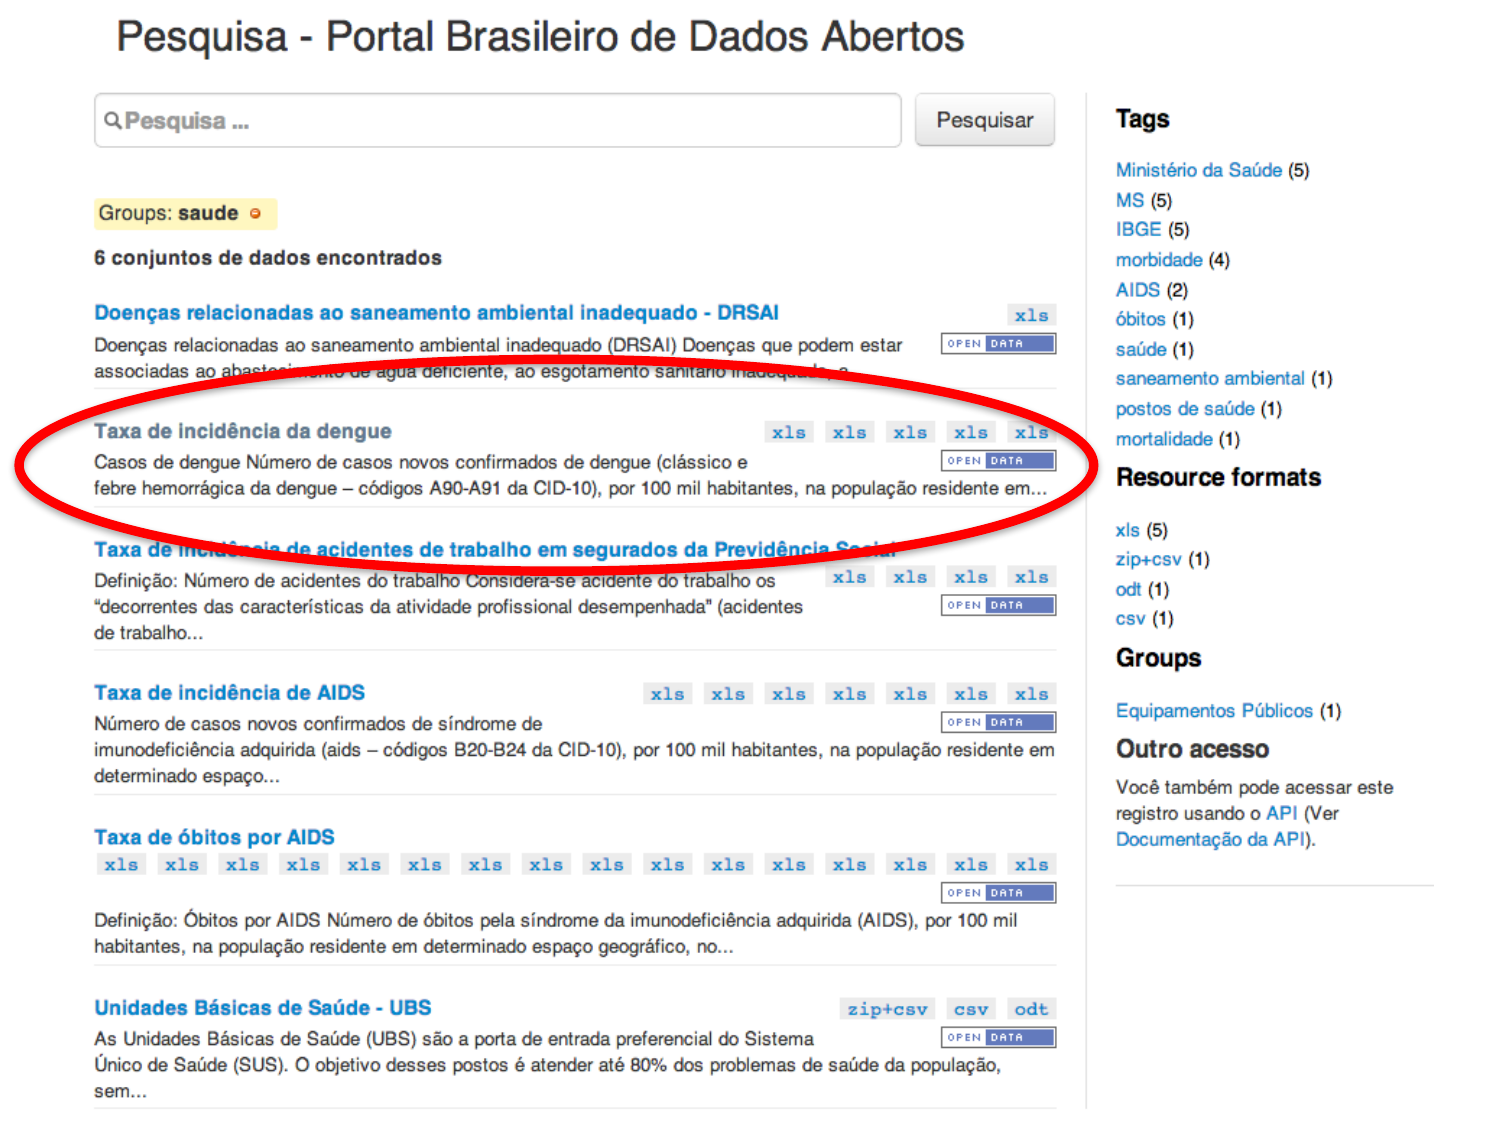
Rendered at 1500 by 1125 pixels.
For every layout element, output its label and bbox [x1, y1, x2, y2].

picture [64, 0, 1434, 1125]
text_box [18, 424, 59, 507]
